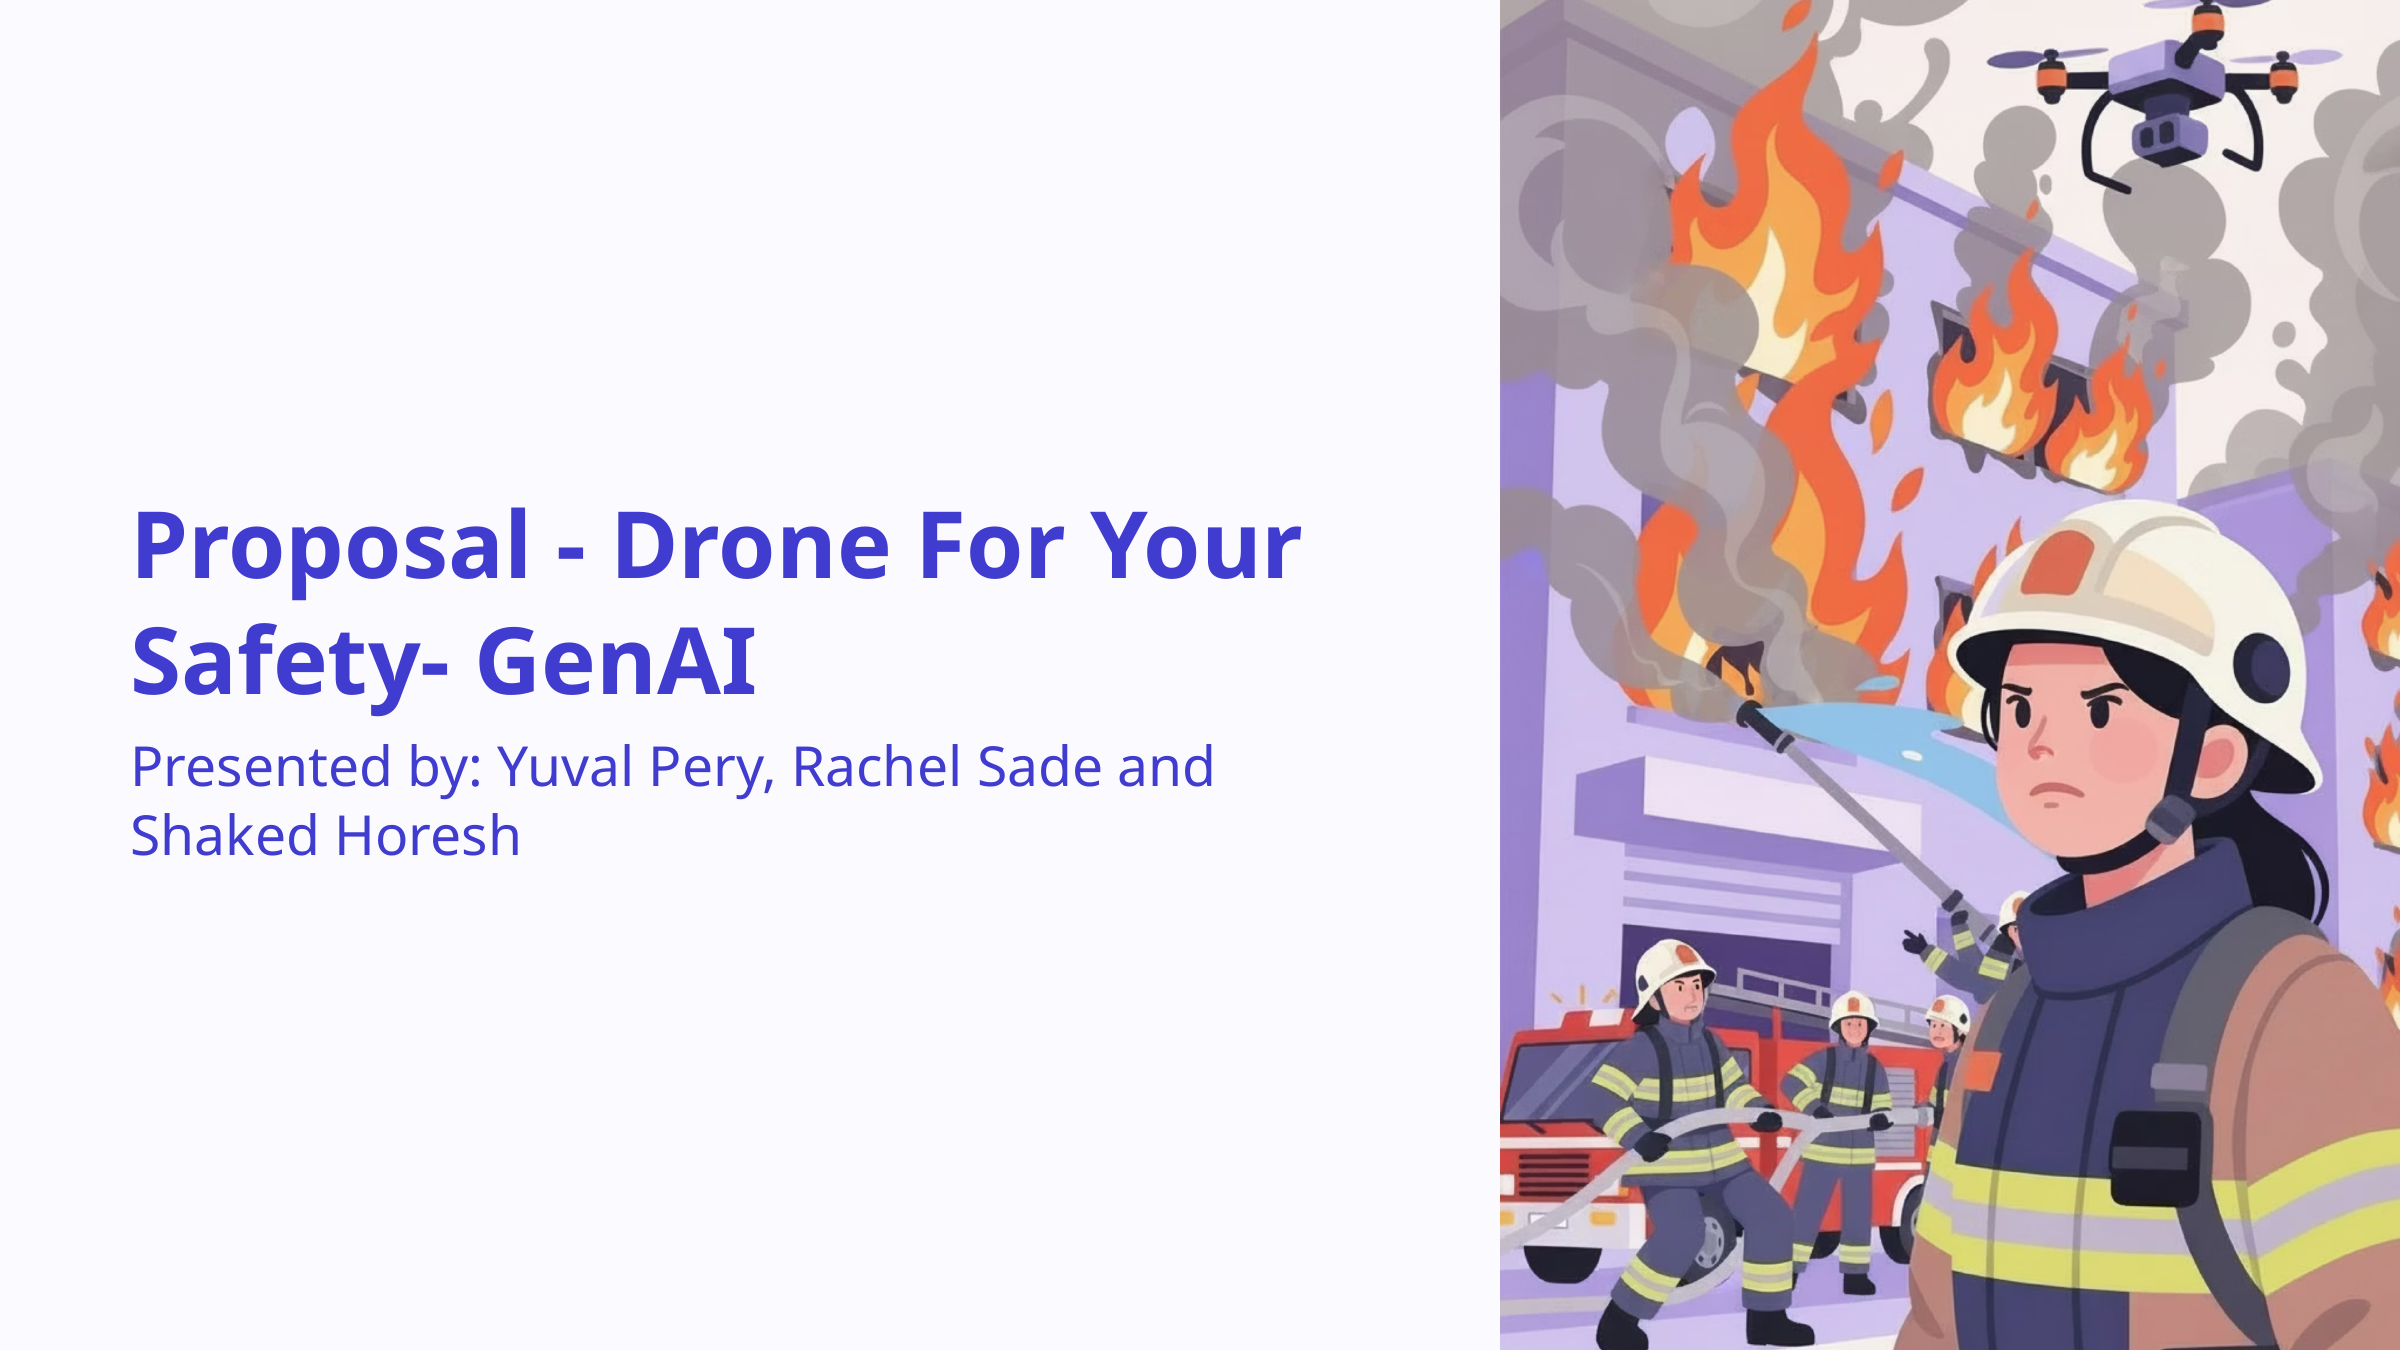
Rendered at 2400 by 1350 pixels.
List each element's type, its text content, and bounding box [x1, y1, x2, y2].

picture [1499, 0, 2400, 1350]
text_box Proposal - Drone For Your Safety- GenAI [130, 481, 1370, 714]
text_box Presented by: Yuval Pery, Rachel Sade and Shaked Horesh [130, 728, 1370, 869]
